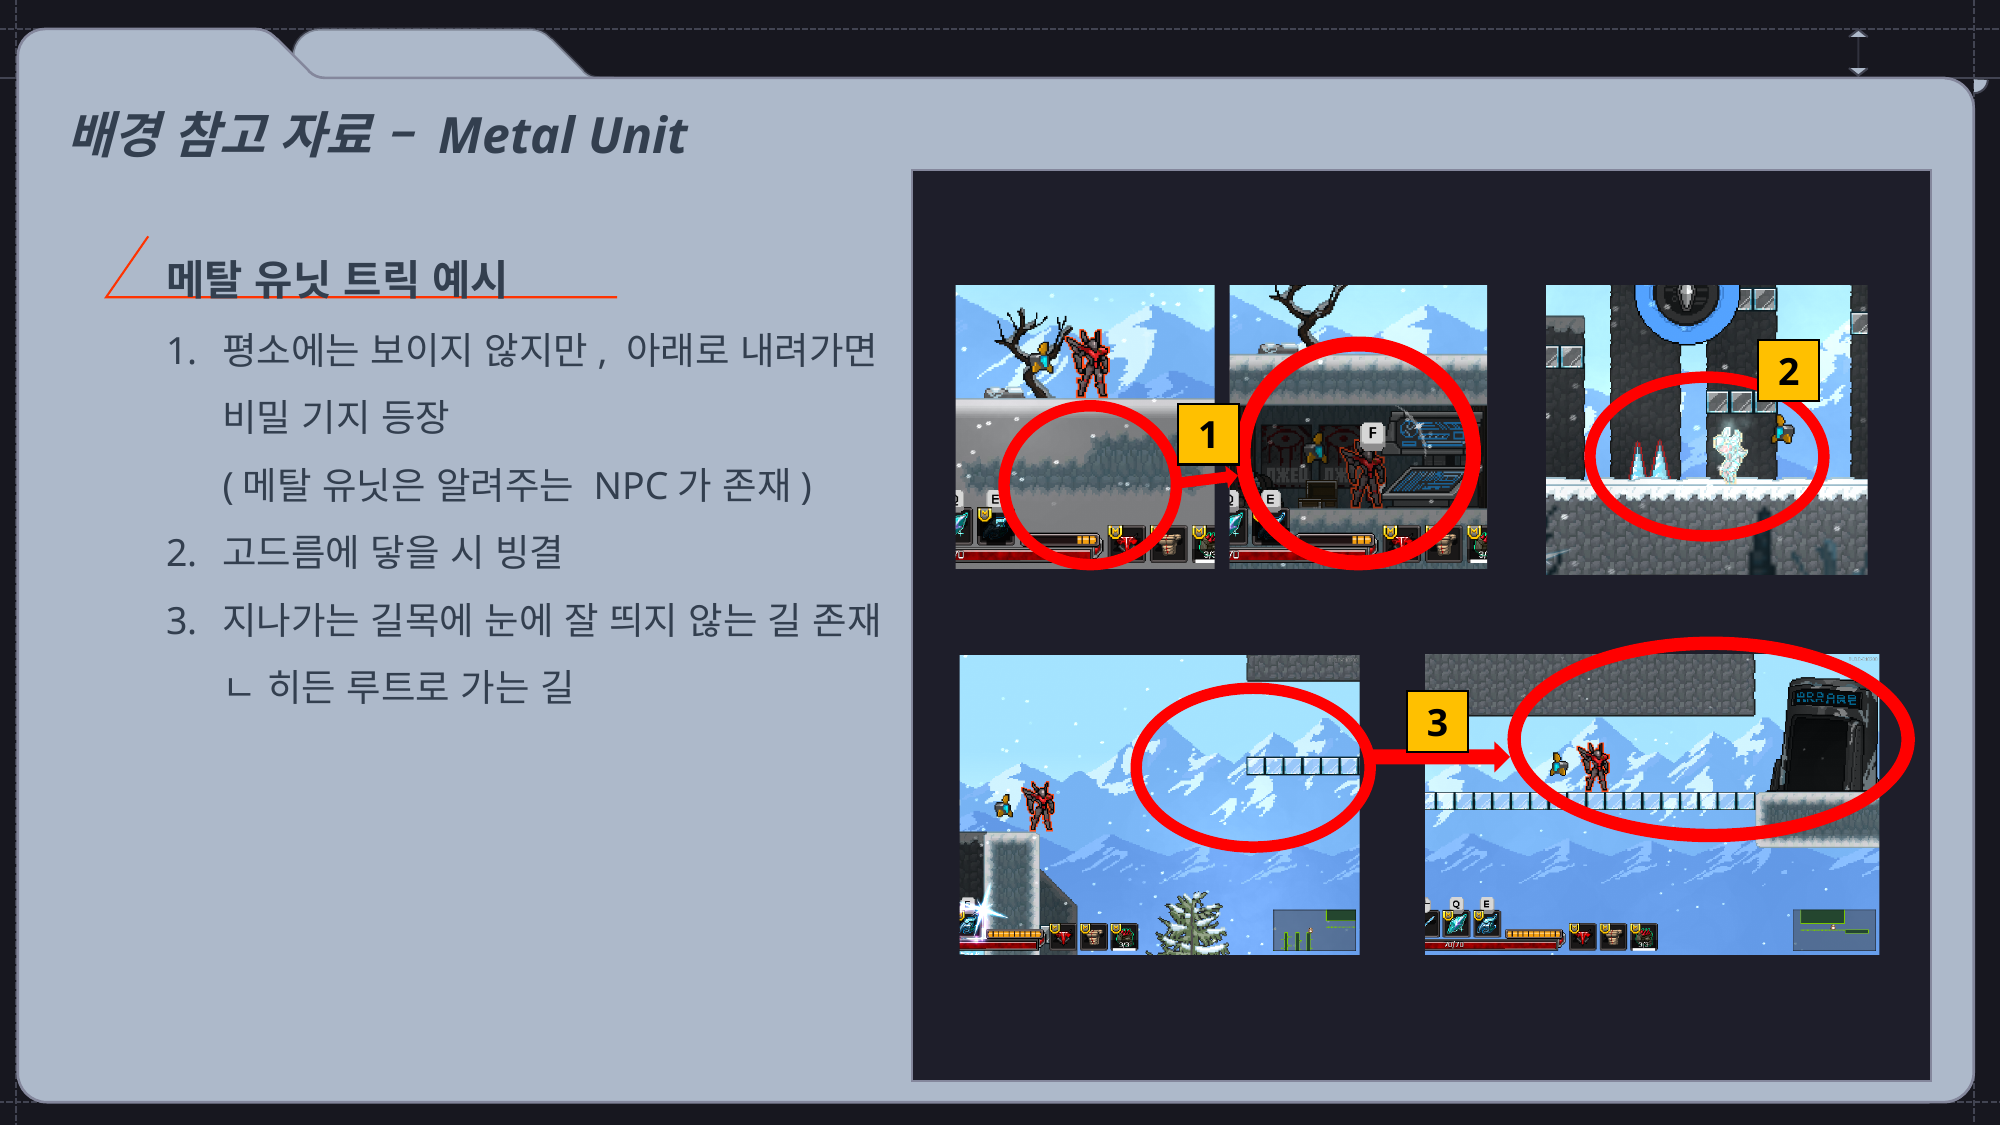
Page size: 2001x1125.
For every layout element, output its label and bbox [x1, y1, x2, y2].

text_box [0, 0, 2000, 1125]
picture [1546, 285, 1868, 575]
picture [1229, 285, 1488, 569]
picture [1425, 654, 1880, 955]
picture [955, 285, 1215, 569]
picture [959, 655, 1360, 955]
